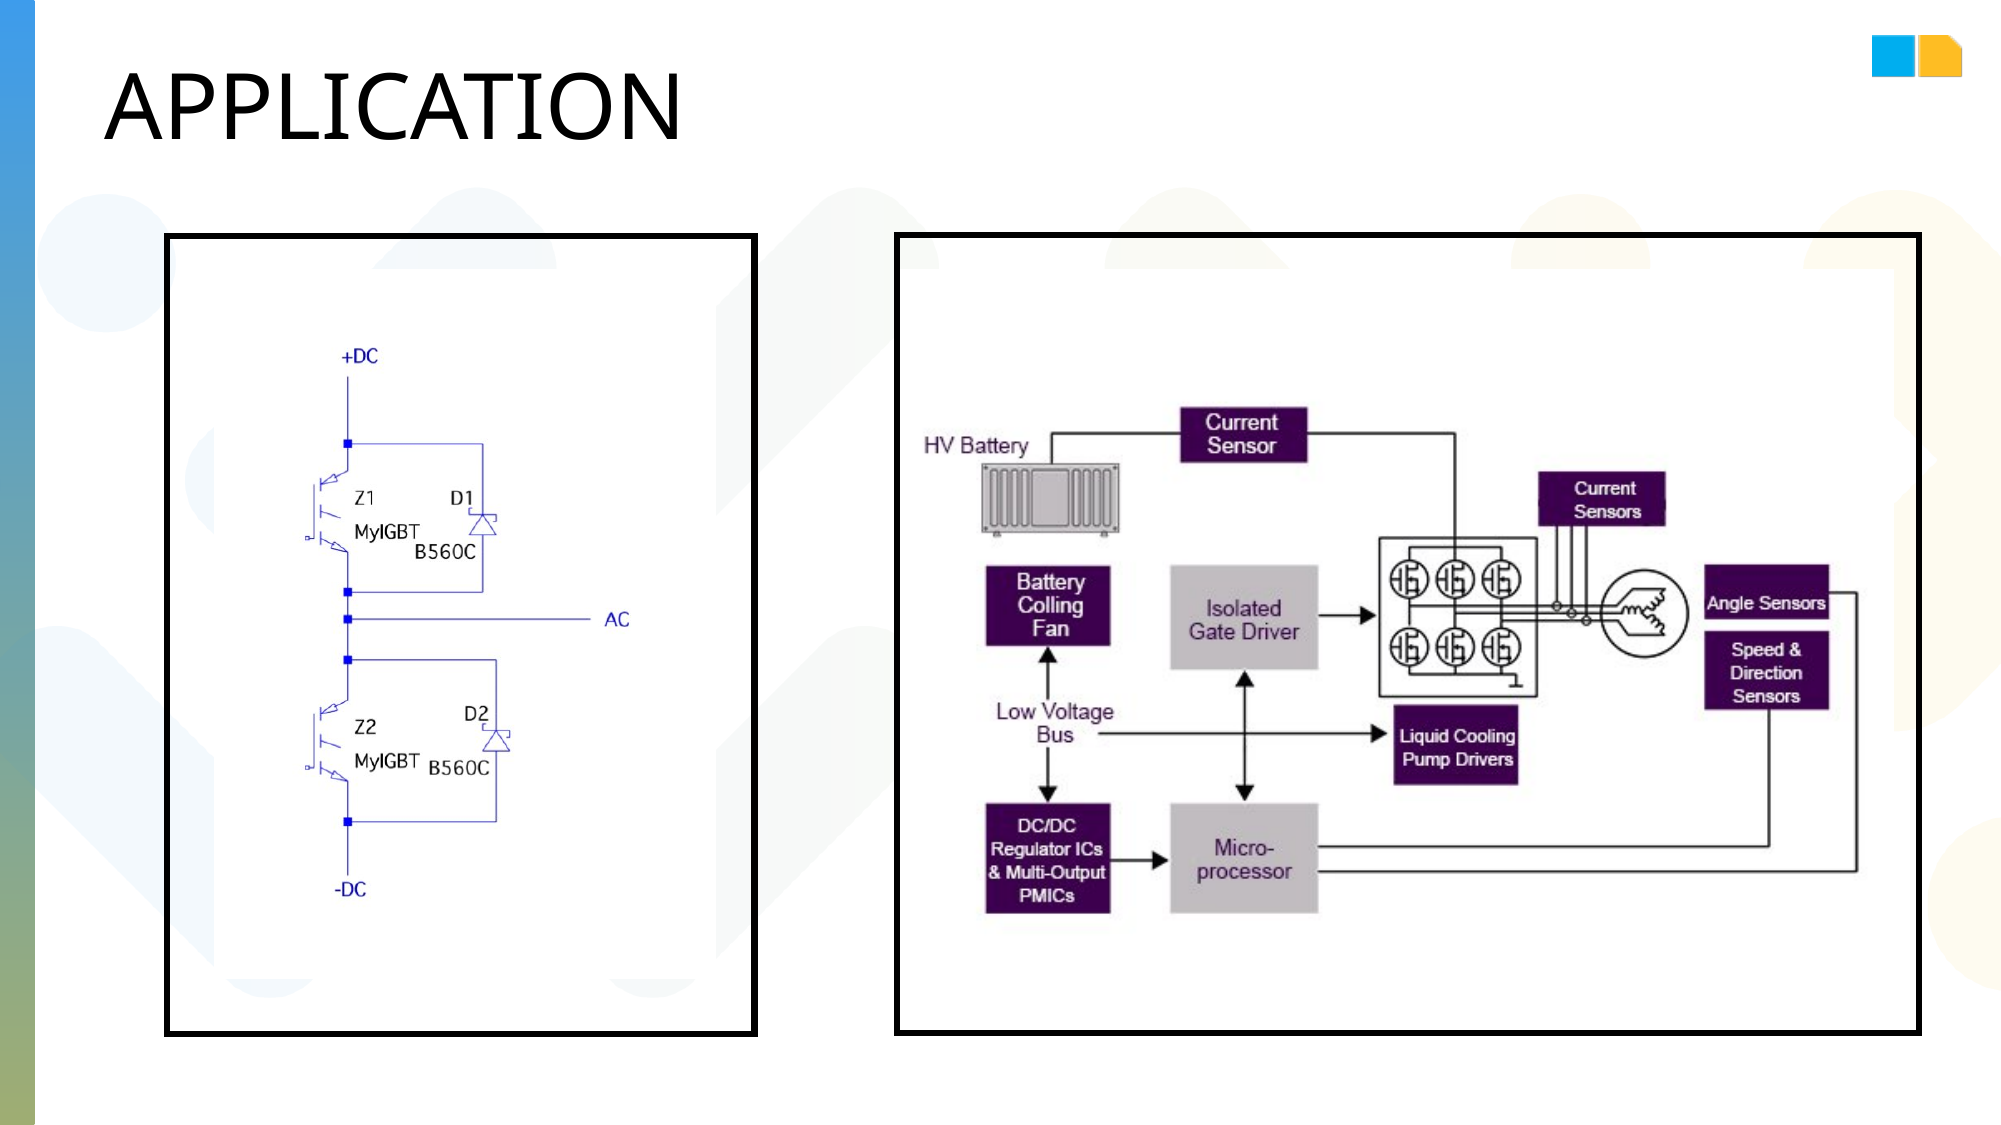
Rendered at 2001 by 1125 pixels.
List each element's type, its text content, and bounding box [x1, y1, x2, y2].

text_box [166, 235, 756, 1035]
picture [1872, 35, 1964, 79]
text_box [896, 234, 1920, 1034]
picture [897, 269, 1894, 1017]
title APPLICATION [89, 53, 1815, 196]
picture [214, 269, 716, 979]
